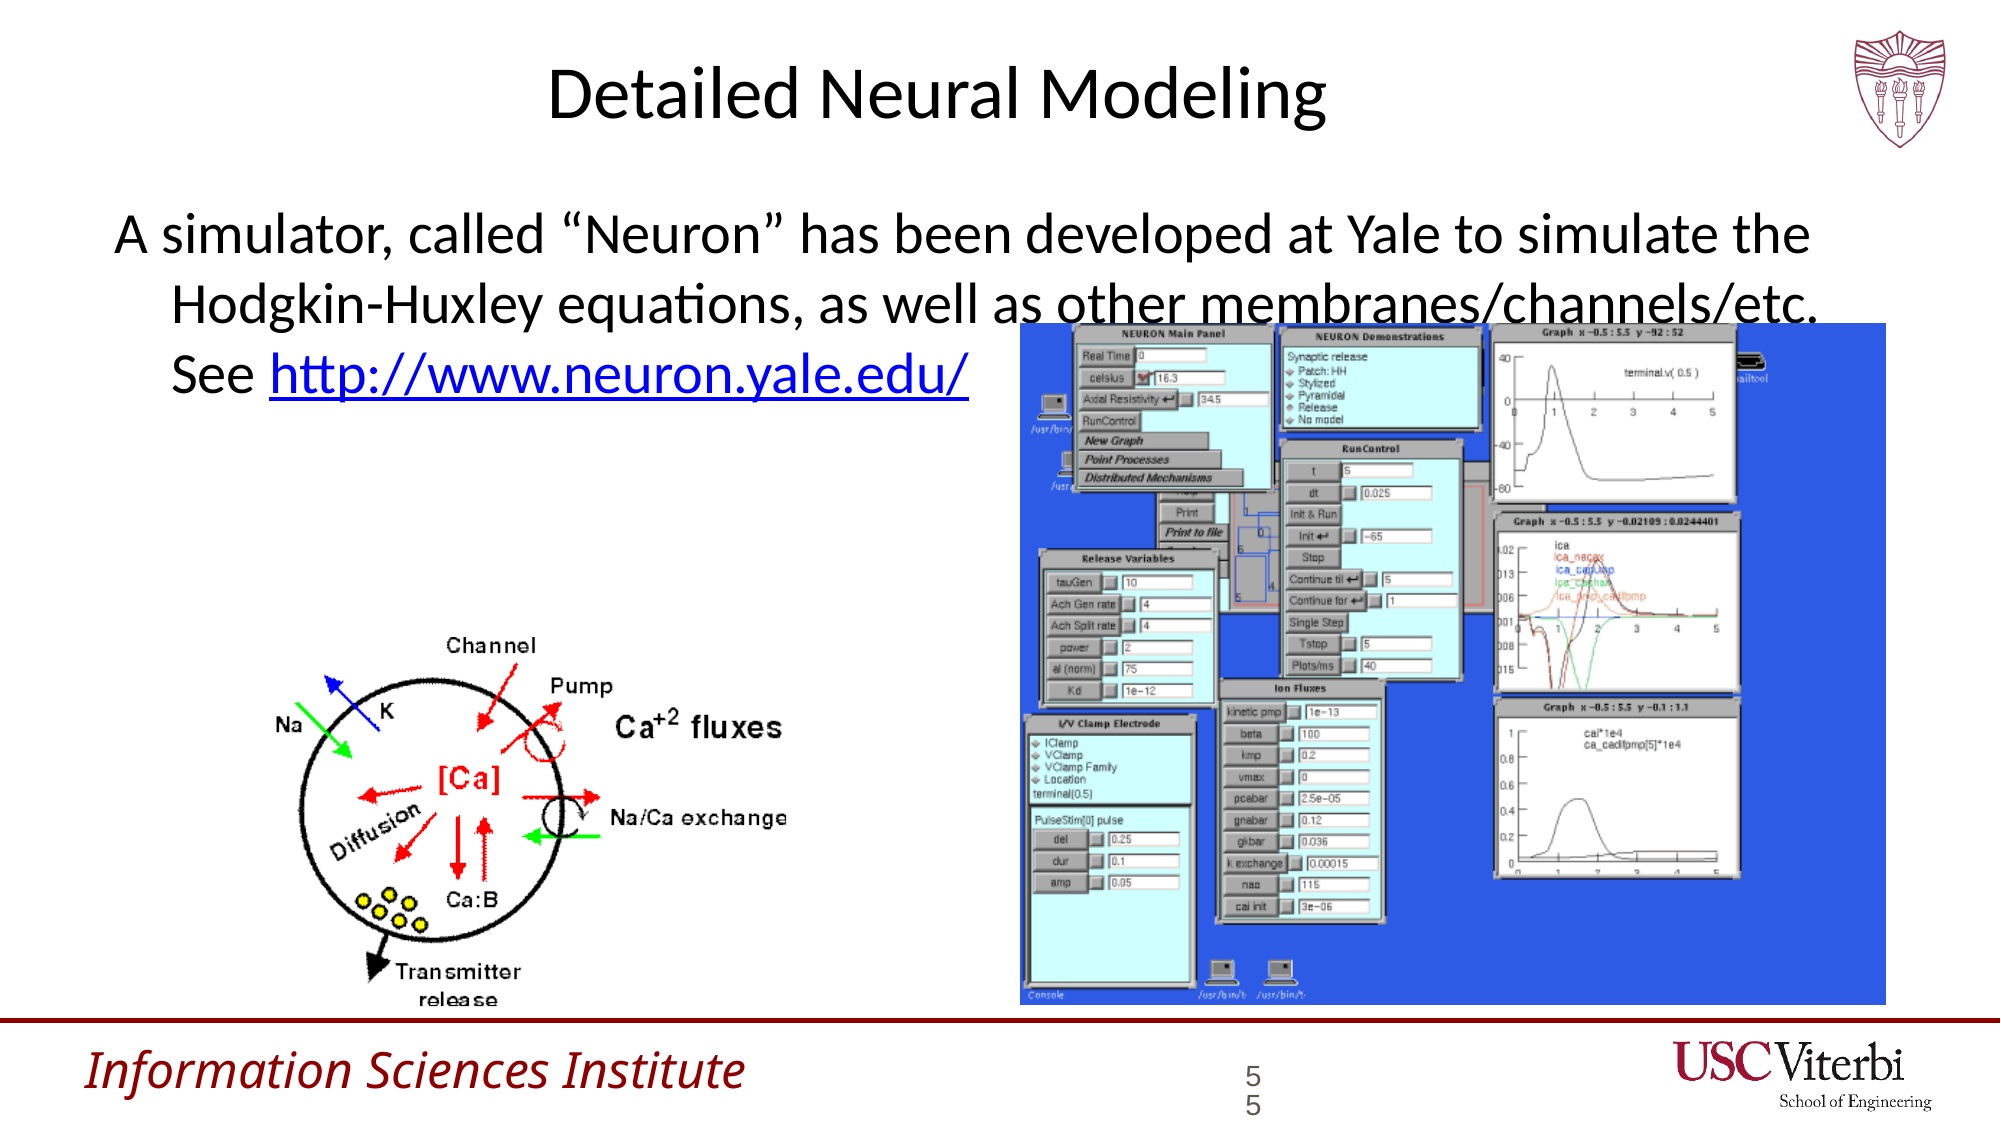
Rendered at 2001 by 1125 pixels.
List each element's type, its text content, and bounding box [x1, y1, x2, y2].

title Detailed Neural Modeling [99, 35, 1783, 141]
picture [1020, 323, 1886, 1006]
picture [274, 637, 788, 1009]
slide_number 55 [1230, 1050, 1282, 1100]
picture [1641, 1027, 1964, 1118]
list A simulator, called “Neuron” has been developed at Yale to simulate the Hodgkin-Huxley equations, as well as other membranes/channels/etc. See http://www.neuron.yale.edu/ [99, 187, 1900, 1005]
